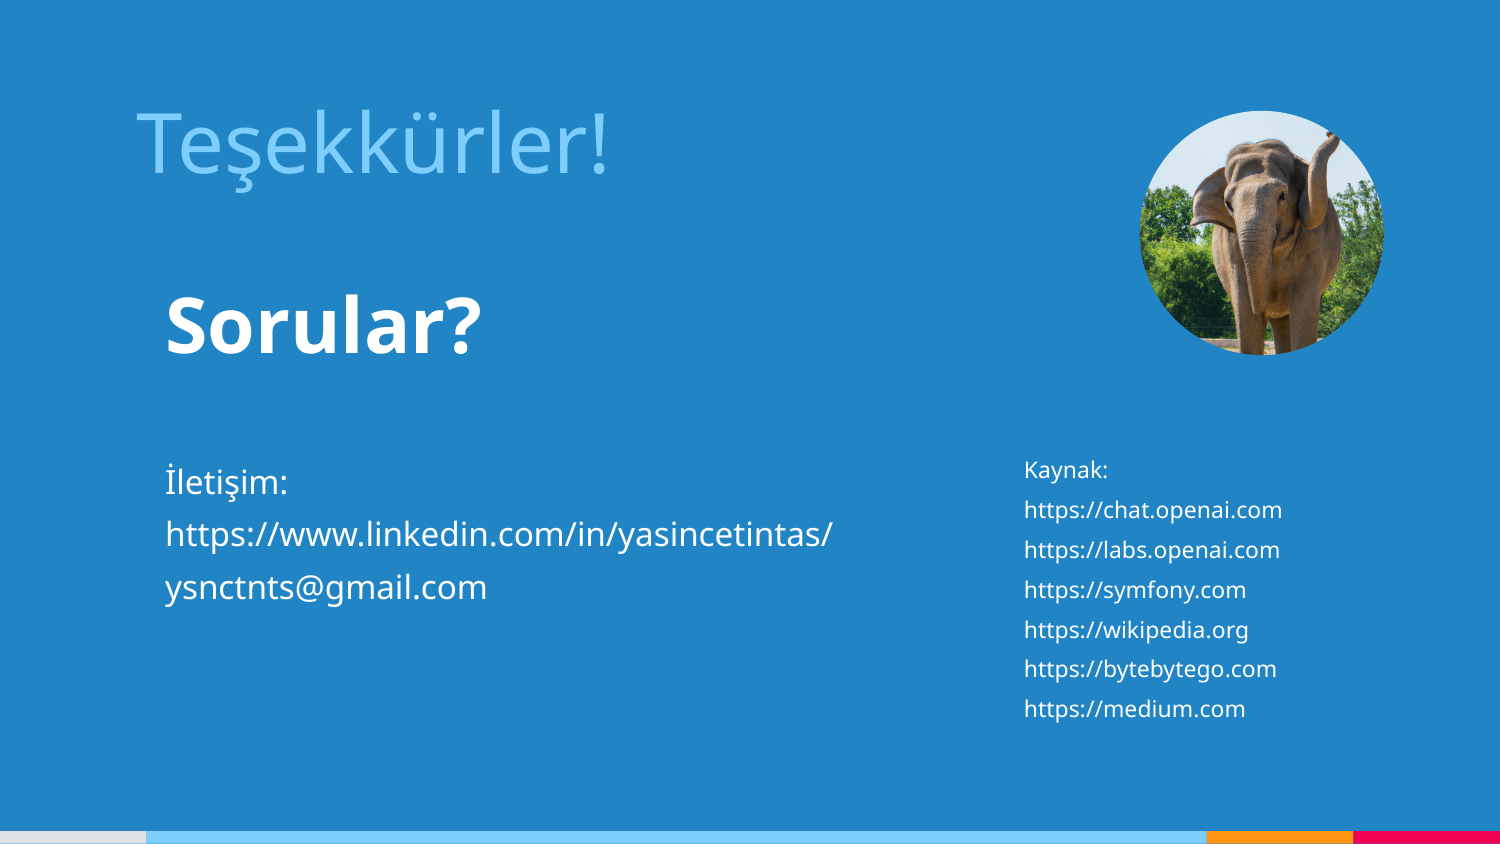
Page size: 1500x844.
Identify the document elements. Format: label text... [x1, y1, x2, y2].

picture [1139, 110, 1385, 356]
subtitle Sorular? [150, 261, 1063, 390]
list Kaynak: https://chat.openai.com https://labs.openai.com https://symfony.com https://wikipedia.org https://bytebytego.com https://medium.com [1008, 440, 1396, 726]
title Teşekkürler! [121, 81, 983, 205]
list İletişim: https://www.linkedin.com/in/yasincetintas/ ysnctnts@gmail.com [150, 446, 1377, 774]
